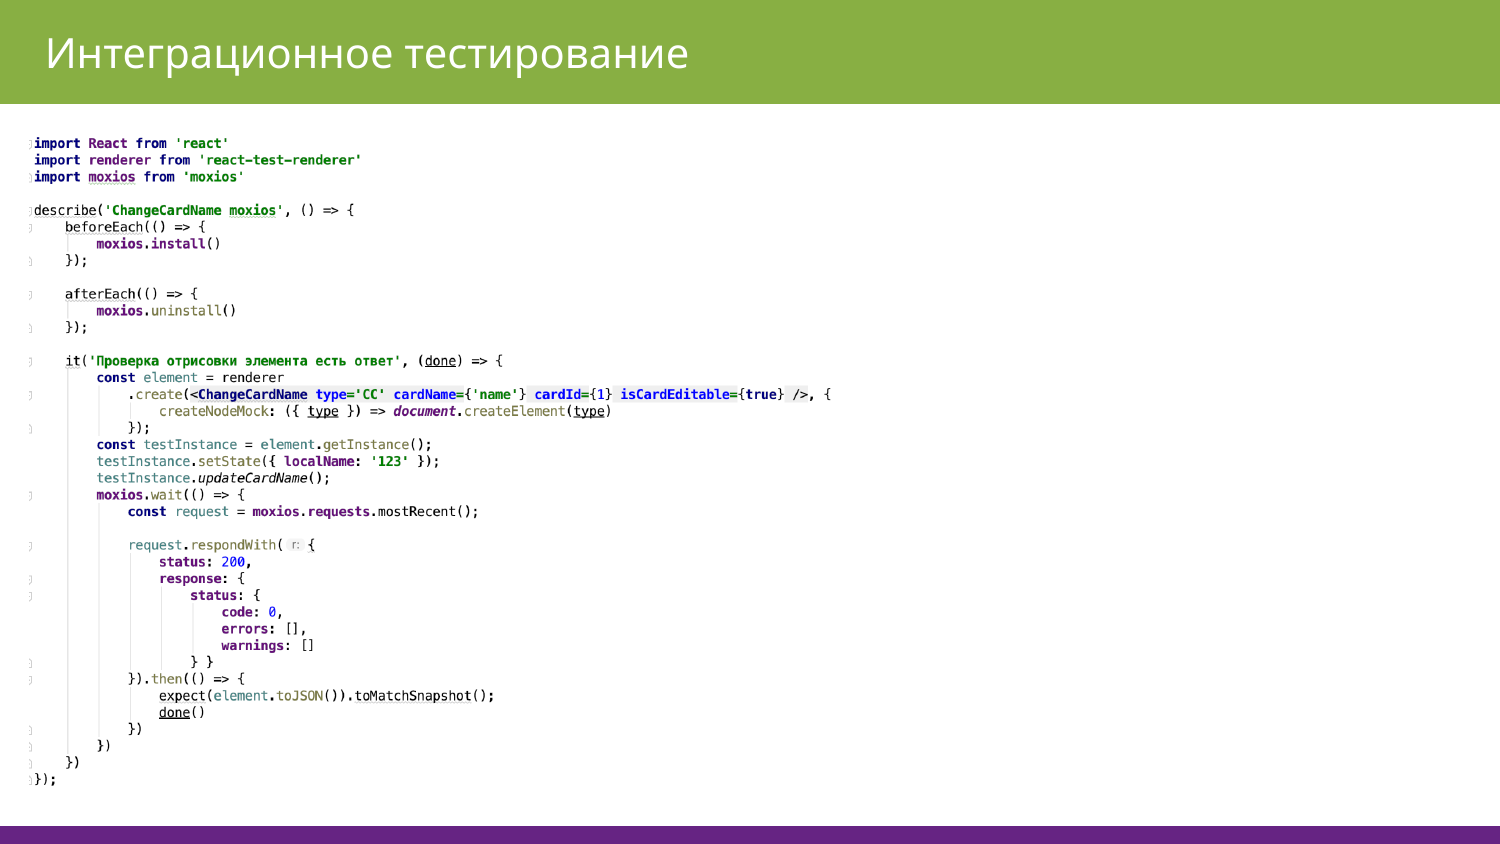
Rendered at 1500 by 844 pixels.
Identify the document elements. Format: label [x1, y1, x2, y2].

picture [29, 132, 859, 816]
text_box [0, 826, 1500, 844]
text_box [0, 0, 1500, 104]
